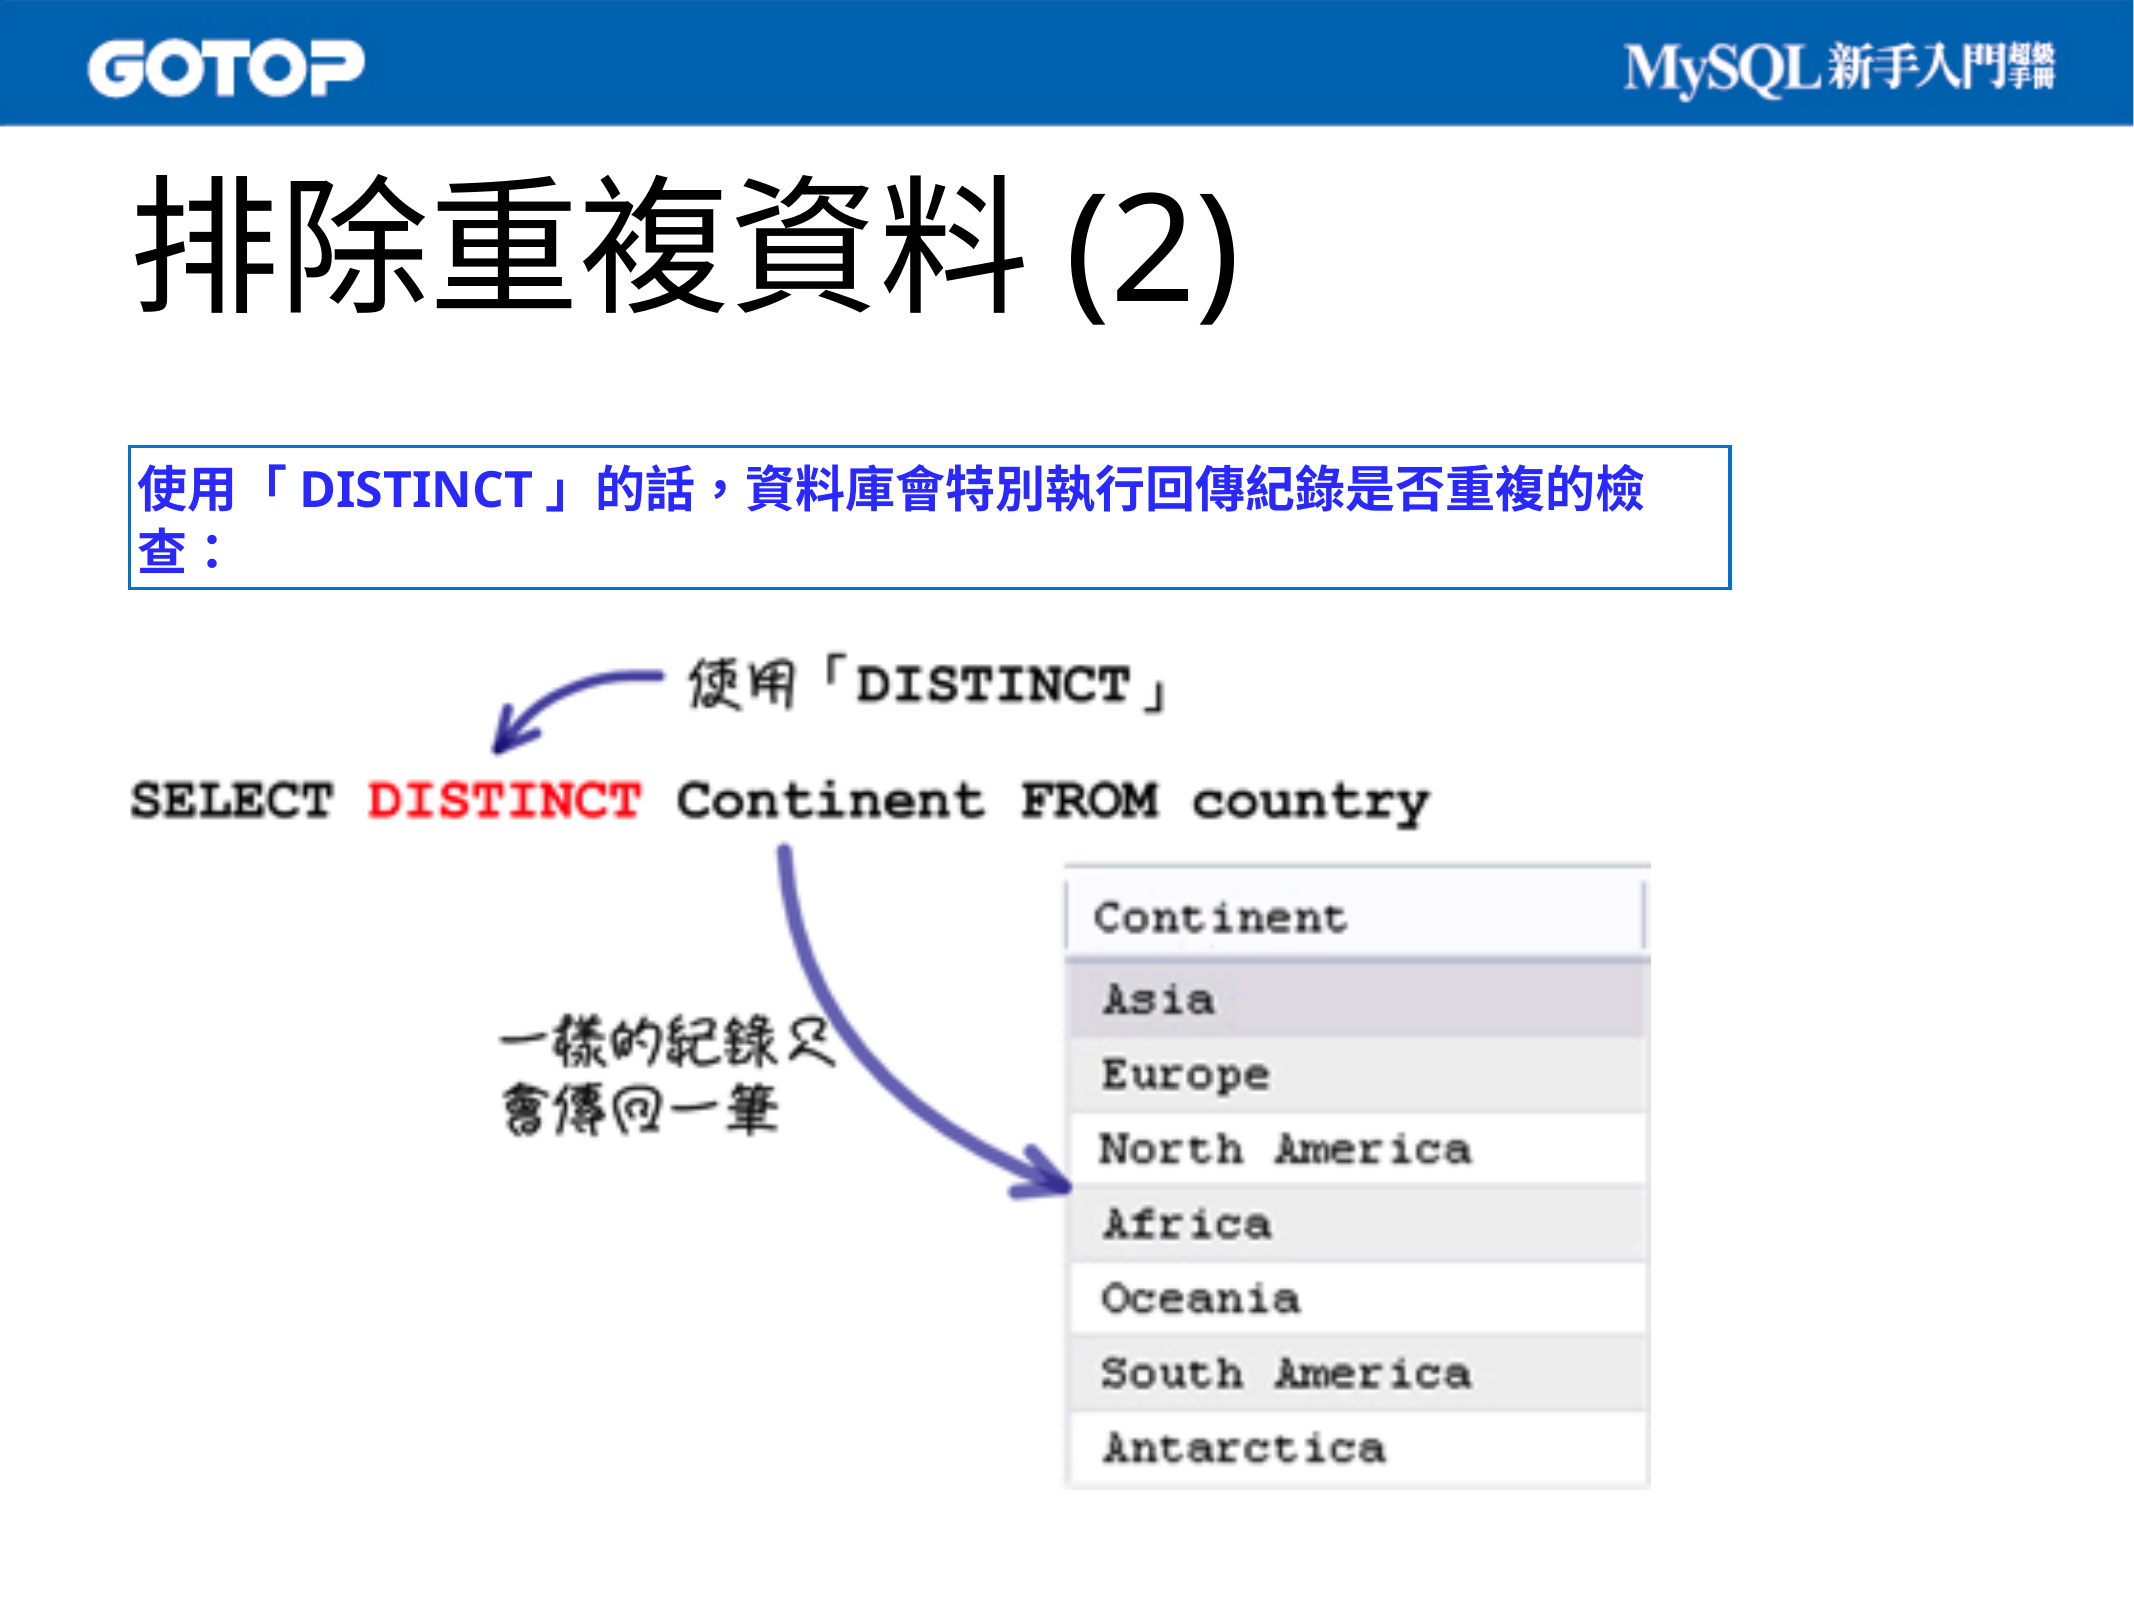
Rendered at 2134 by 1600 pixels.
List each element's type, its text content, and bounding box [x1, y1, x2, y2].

picture [0, 0, 2134, 1600]
title 排除重複資料(2) [128, 41, 2005, 443]
text_box 使用「DISTINCT」的話，資料庫會特別執行回傳紀錄是否重複的檢查： [129, 446, 1731, 589]
